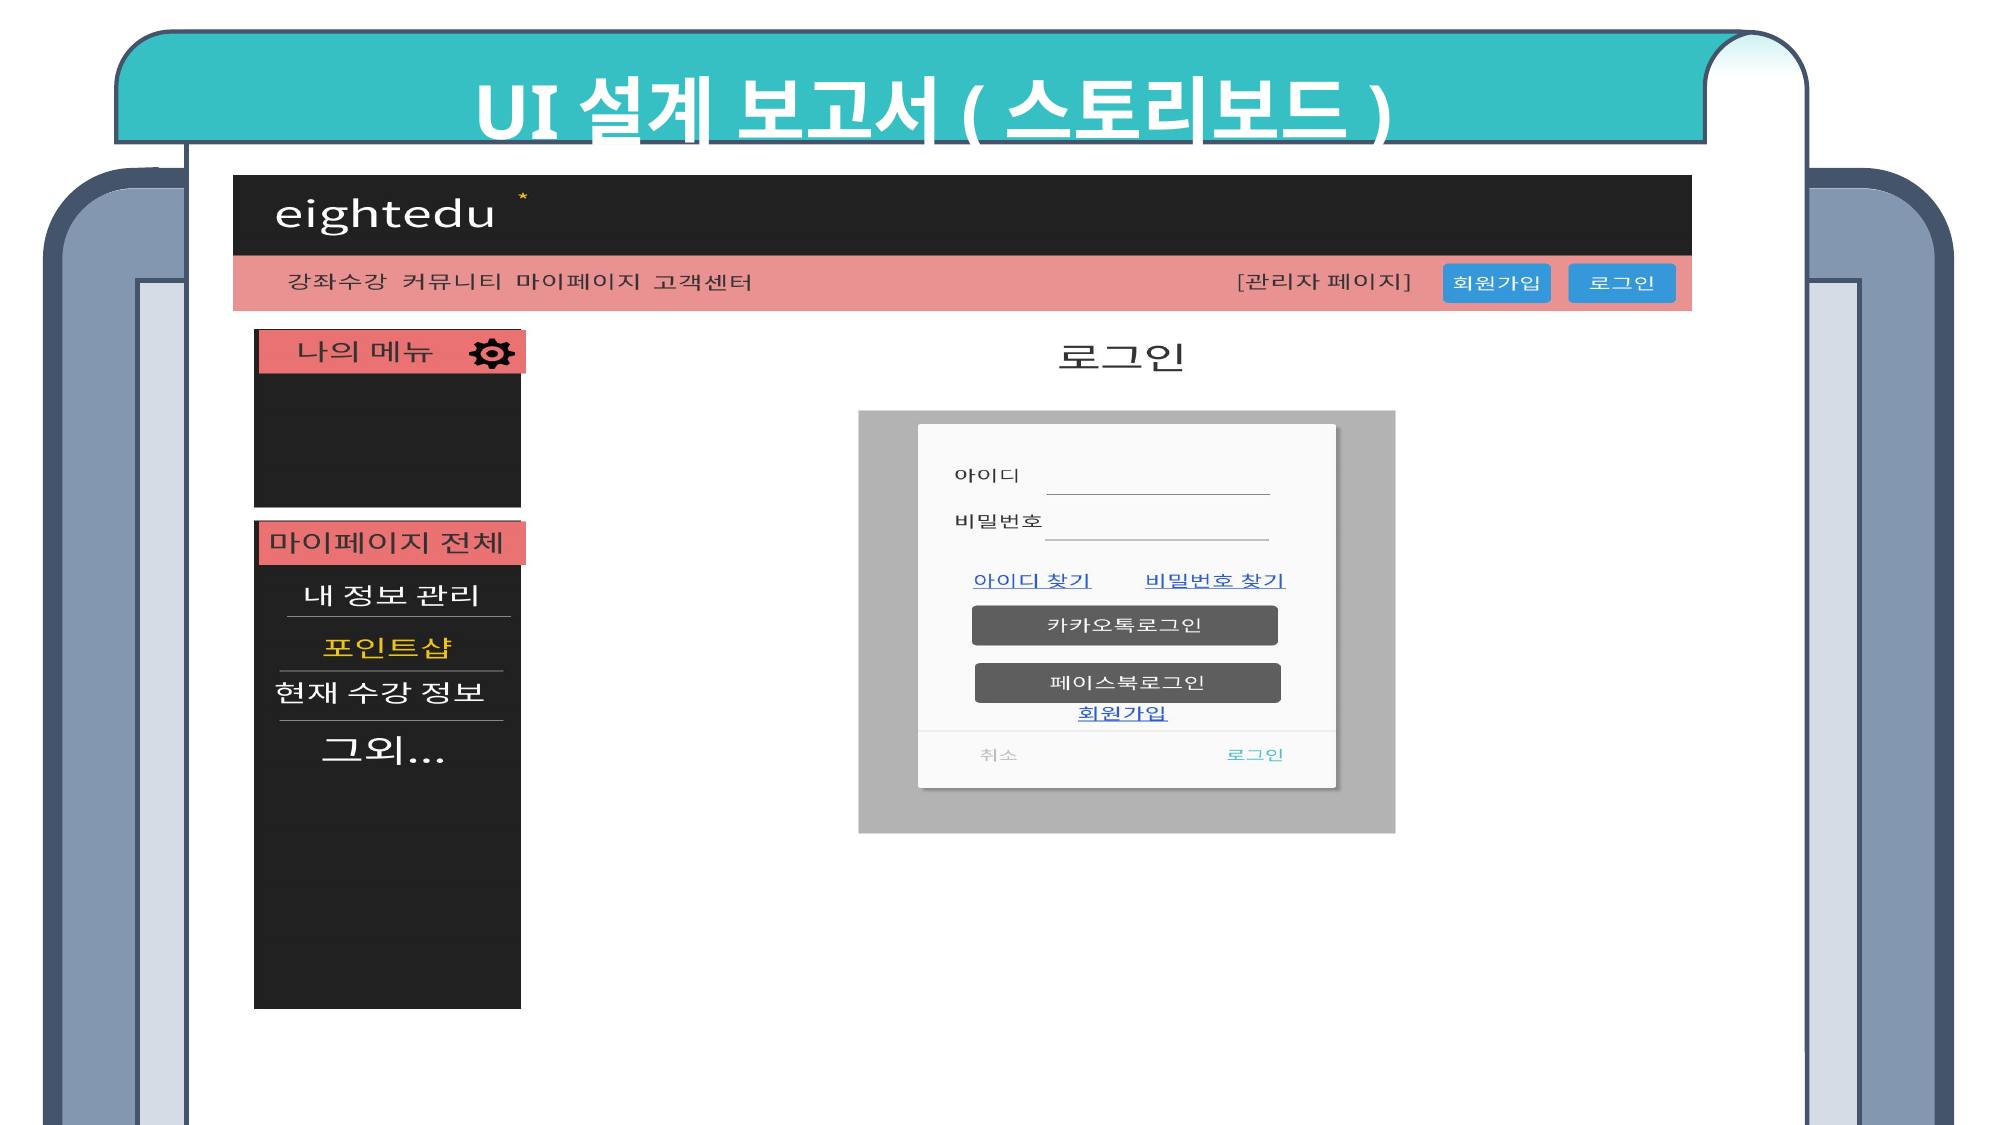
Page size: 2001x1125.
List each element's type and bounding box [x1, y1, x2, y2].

text_box [53, 178, 116, 1125]
text_box [116, 31, 1808, 1125]
picture [233, 175, 1692, 1120]
text_box [1808, 178, 1944, 1125]
